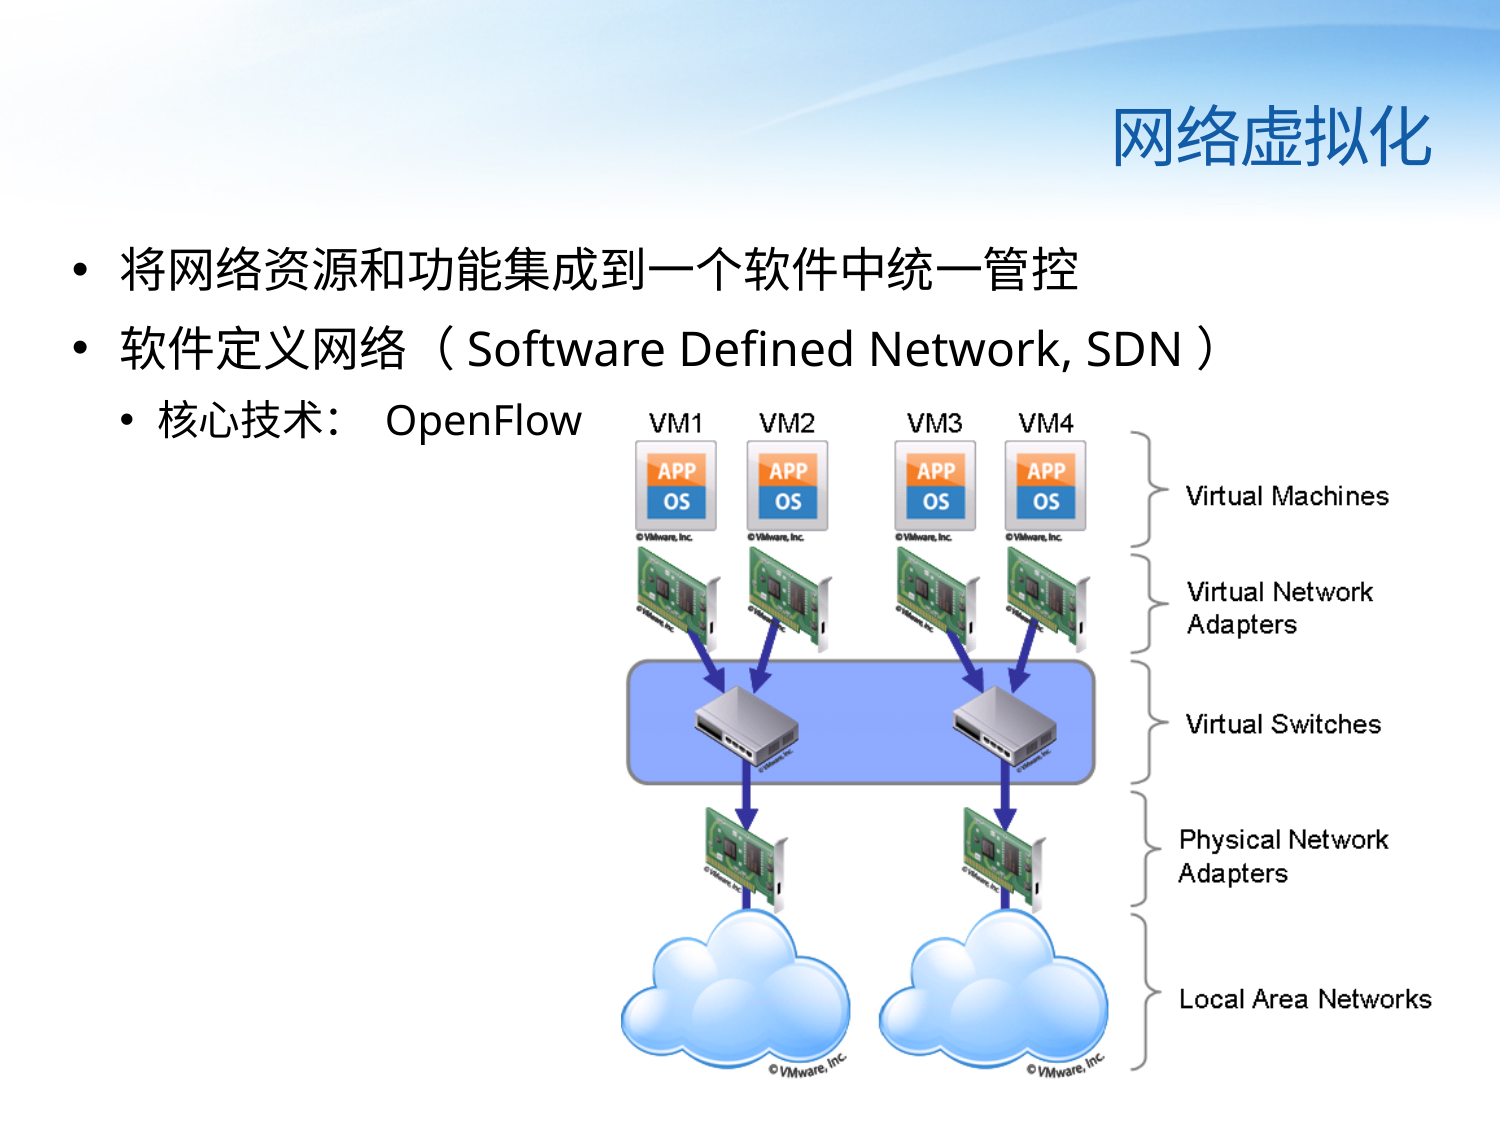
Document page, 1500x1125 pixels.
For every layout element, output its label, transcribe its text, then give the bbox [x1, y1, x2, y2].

list 将网络资源和功能集成到一个软件中统一管控 软件定义网络（Software Defined Network, SDN） 核心技术： OpenFlow [71, 228, 1435, 654]
picture [0, 0, 1500, 1125]
text_box 网络虚拟化 [59, 104, 1435, 177]
